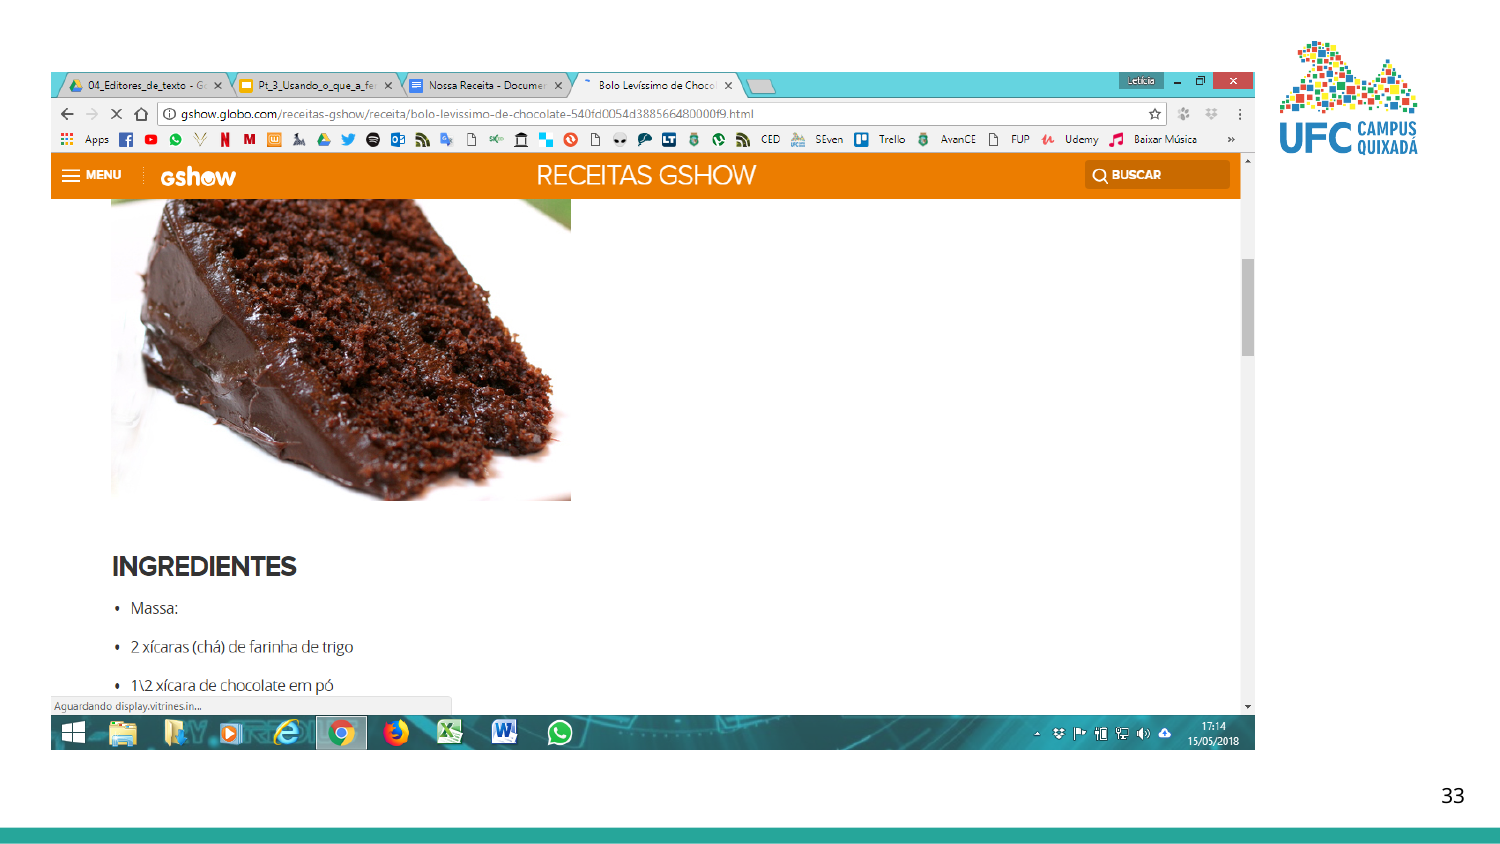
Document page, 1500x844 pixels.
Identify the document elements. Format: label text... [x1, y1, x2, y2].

picture [50, 19, 1456, 750]
slide_number ‹#› [1389, 764, 1480, 830]
